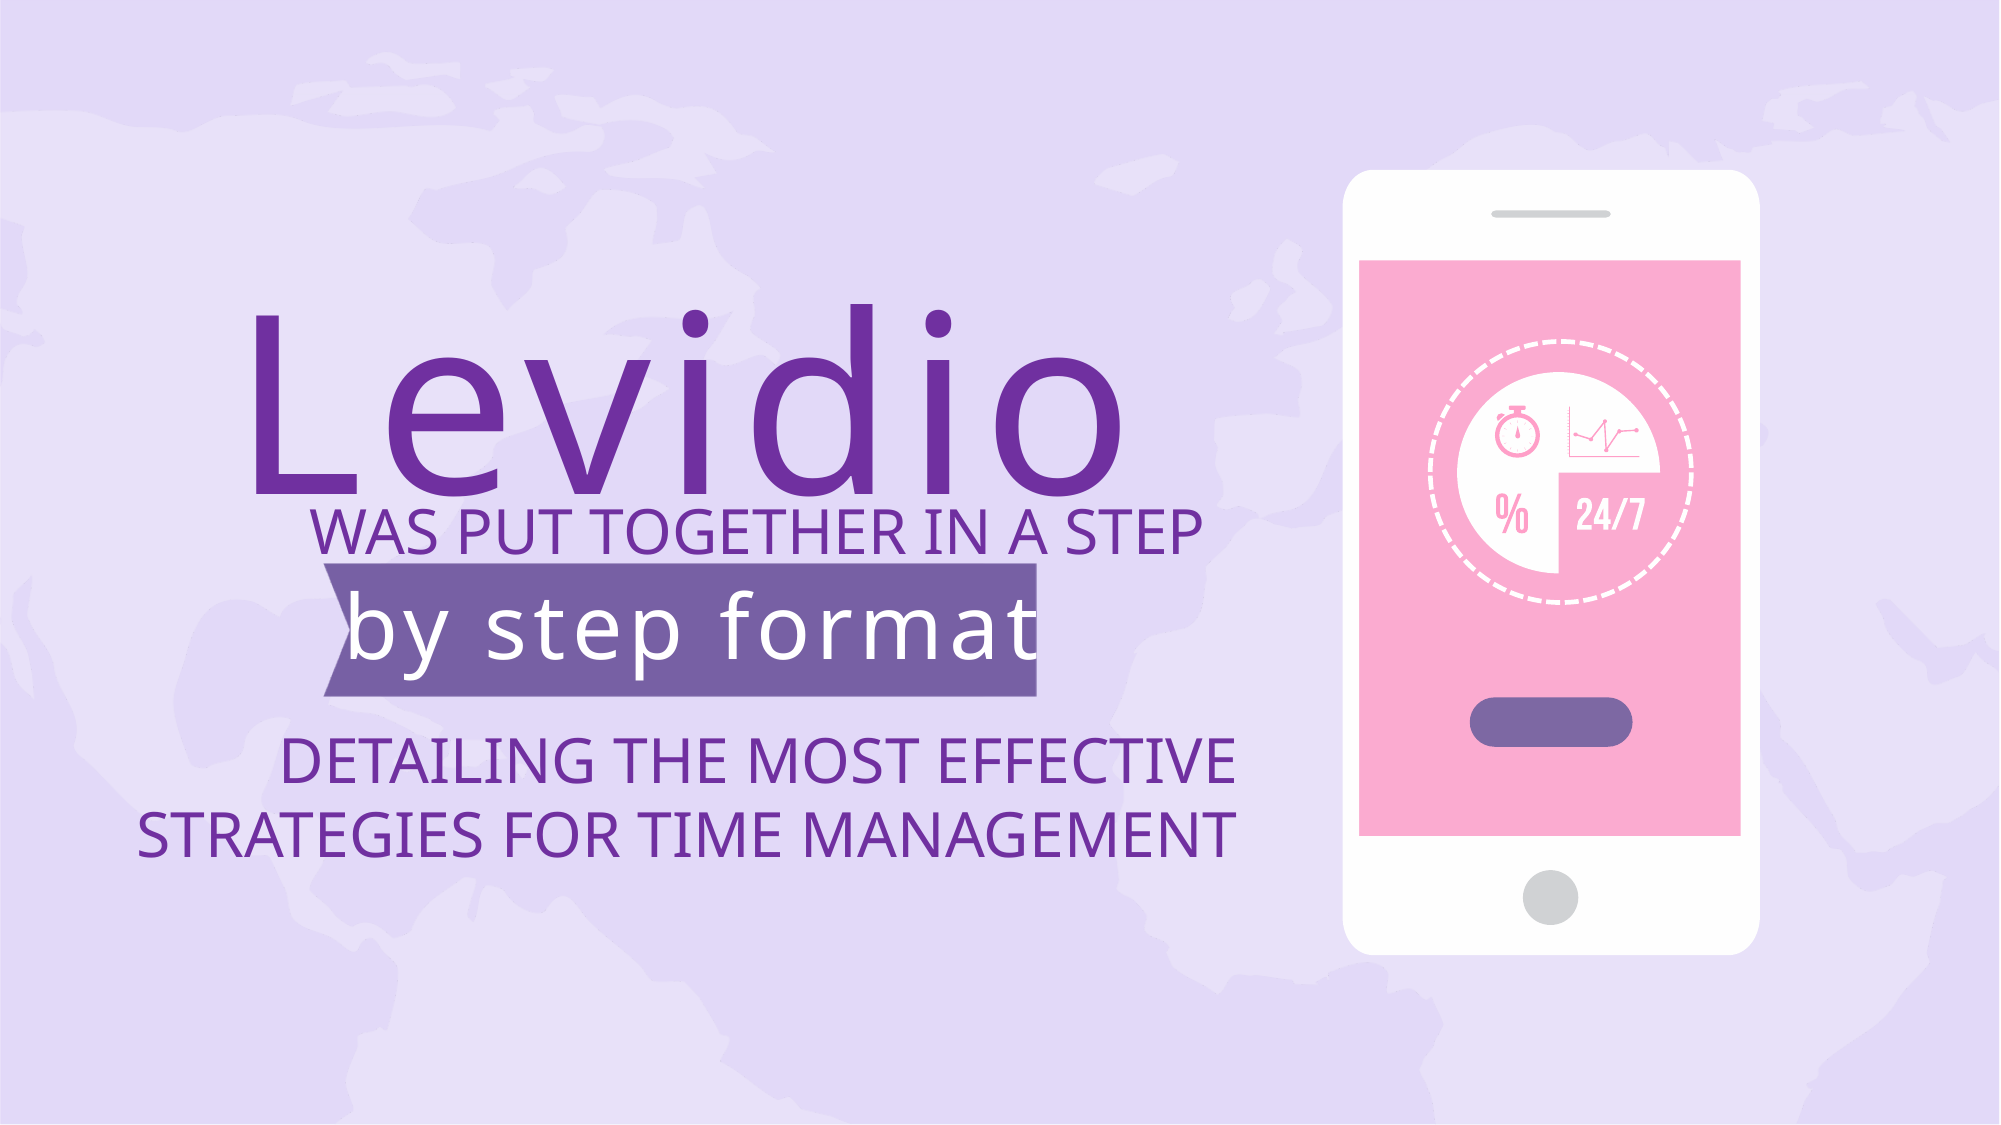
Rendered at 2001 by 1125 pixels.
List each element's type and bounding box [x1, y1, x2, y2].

text_box [1494, 405, 1540, 458]
picture [0, 0, 2000, 1125]
text_box [1567, 406, 1640, 458]
text_box [1342, 169, 1760, 956]
